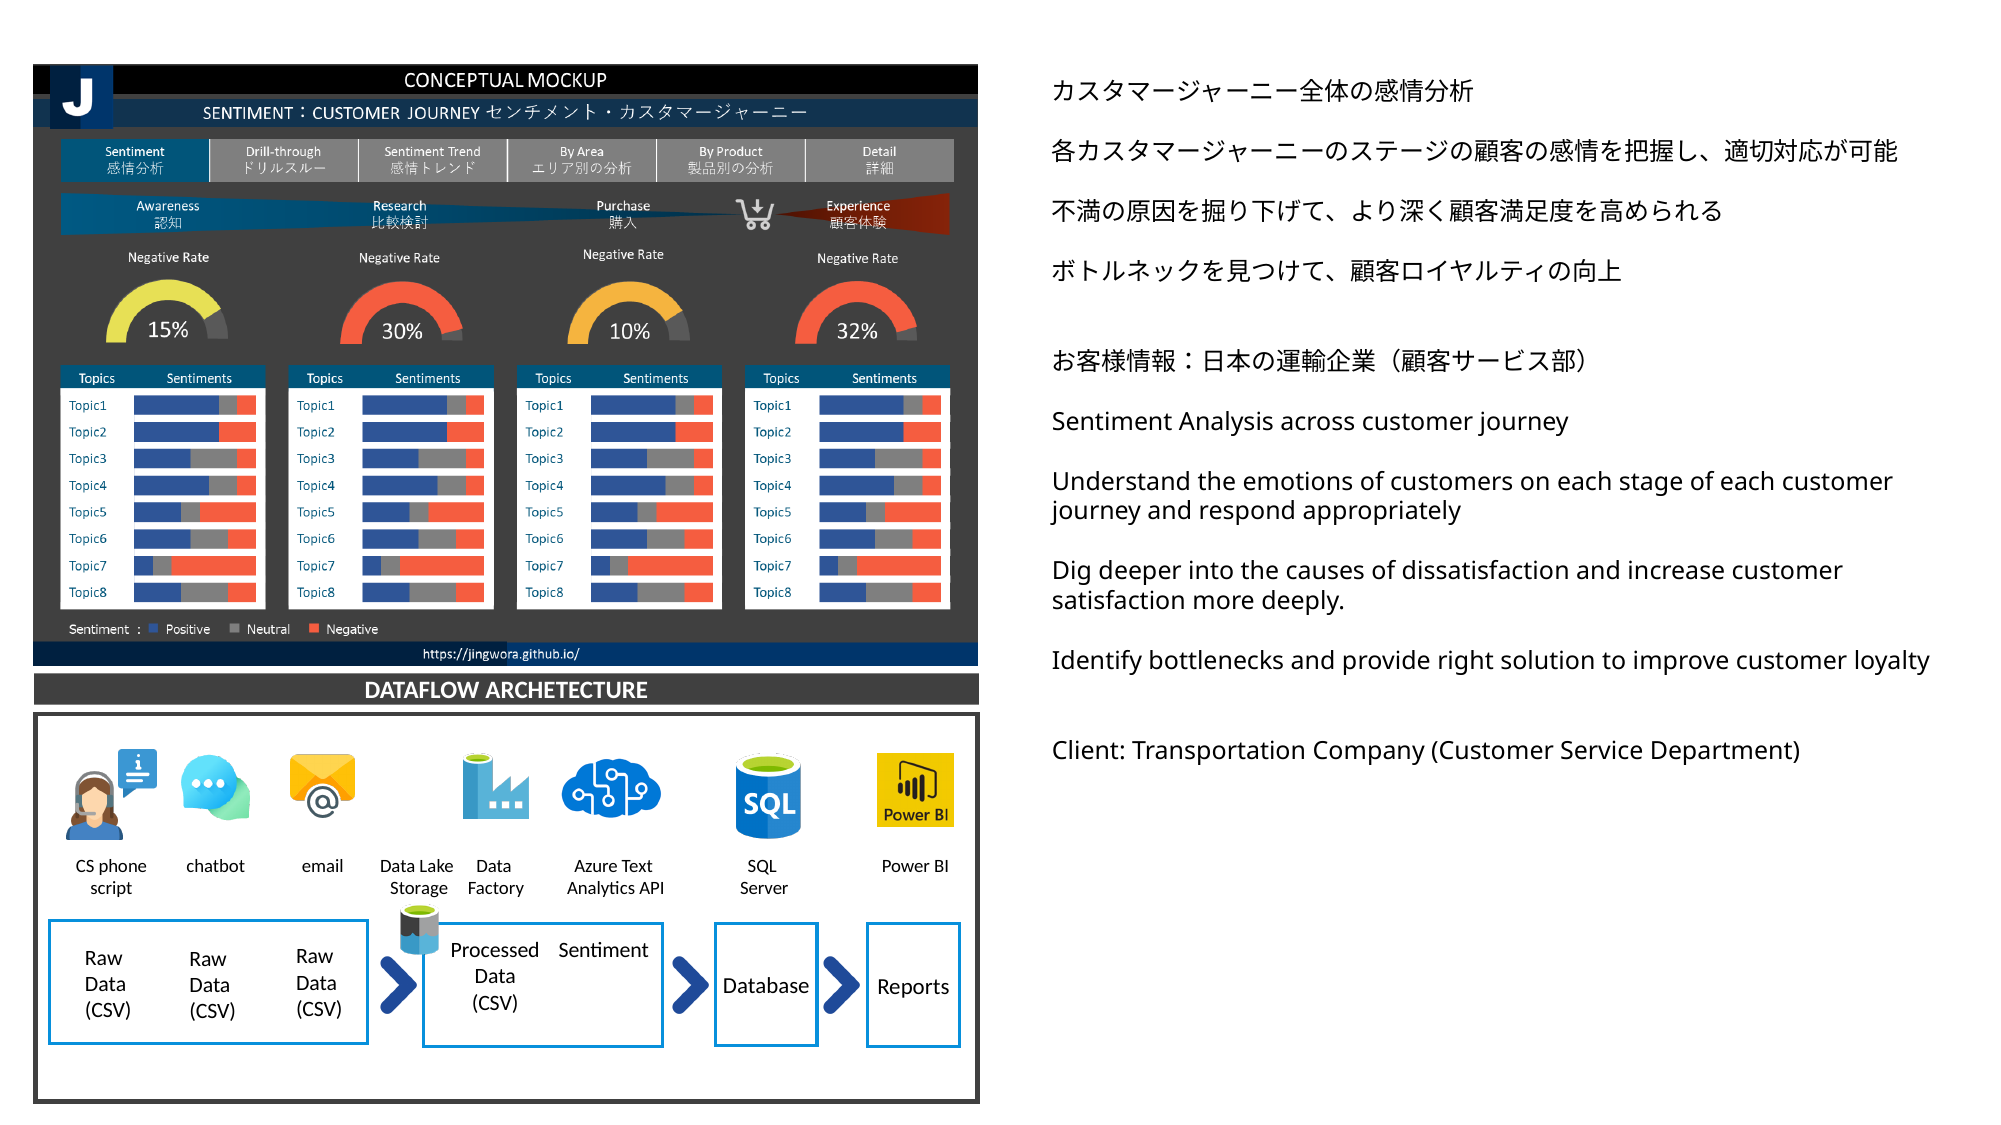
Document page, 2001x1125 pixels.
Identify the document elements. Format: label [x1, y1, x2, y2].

picture [181, 753, 250, 821]
picture [32, 59, 978, 671]
picture [659, 953, 722, 1017]
picture [725, 753, 811, 839]
picture [561, 758, 662, 818]
picture [877, 753, 954, 827]
text_box [34, 673, 979, 705]
picture [463, 753, 529, 819]
picture [810, 953, 873, 1017]
text_box [1037, 68, 1963, 934]
picture [366, 903, 440, 1017]
picture [66, 749, 157, 840]
picture [290, 753, 355, 819]
text_box [35, 713, 978, 1103]
